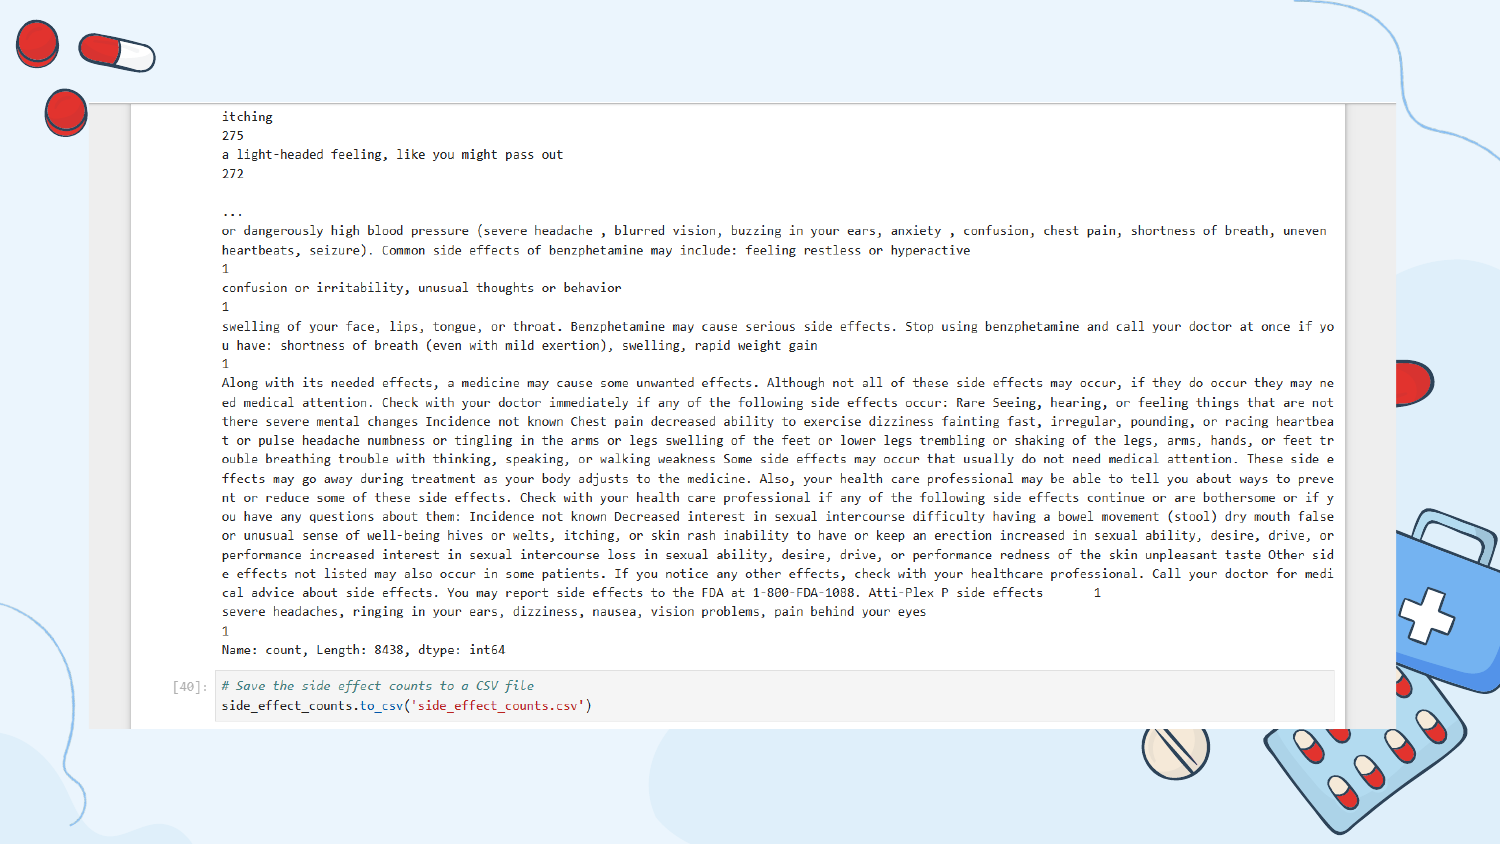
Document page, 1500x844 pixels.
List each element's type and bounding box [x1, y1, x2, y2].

picture [0, 0, 1500, 826]
text_box [1141, 359, 1500, 836]
